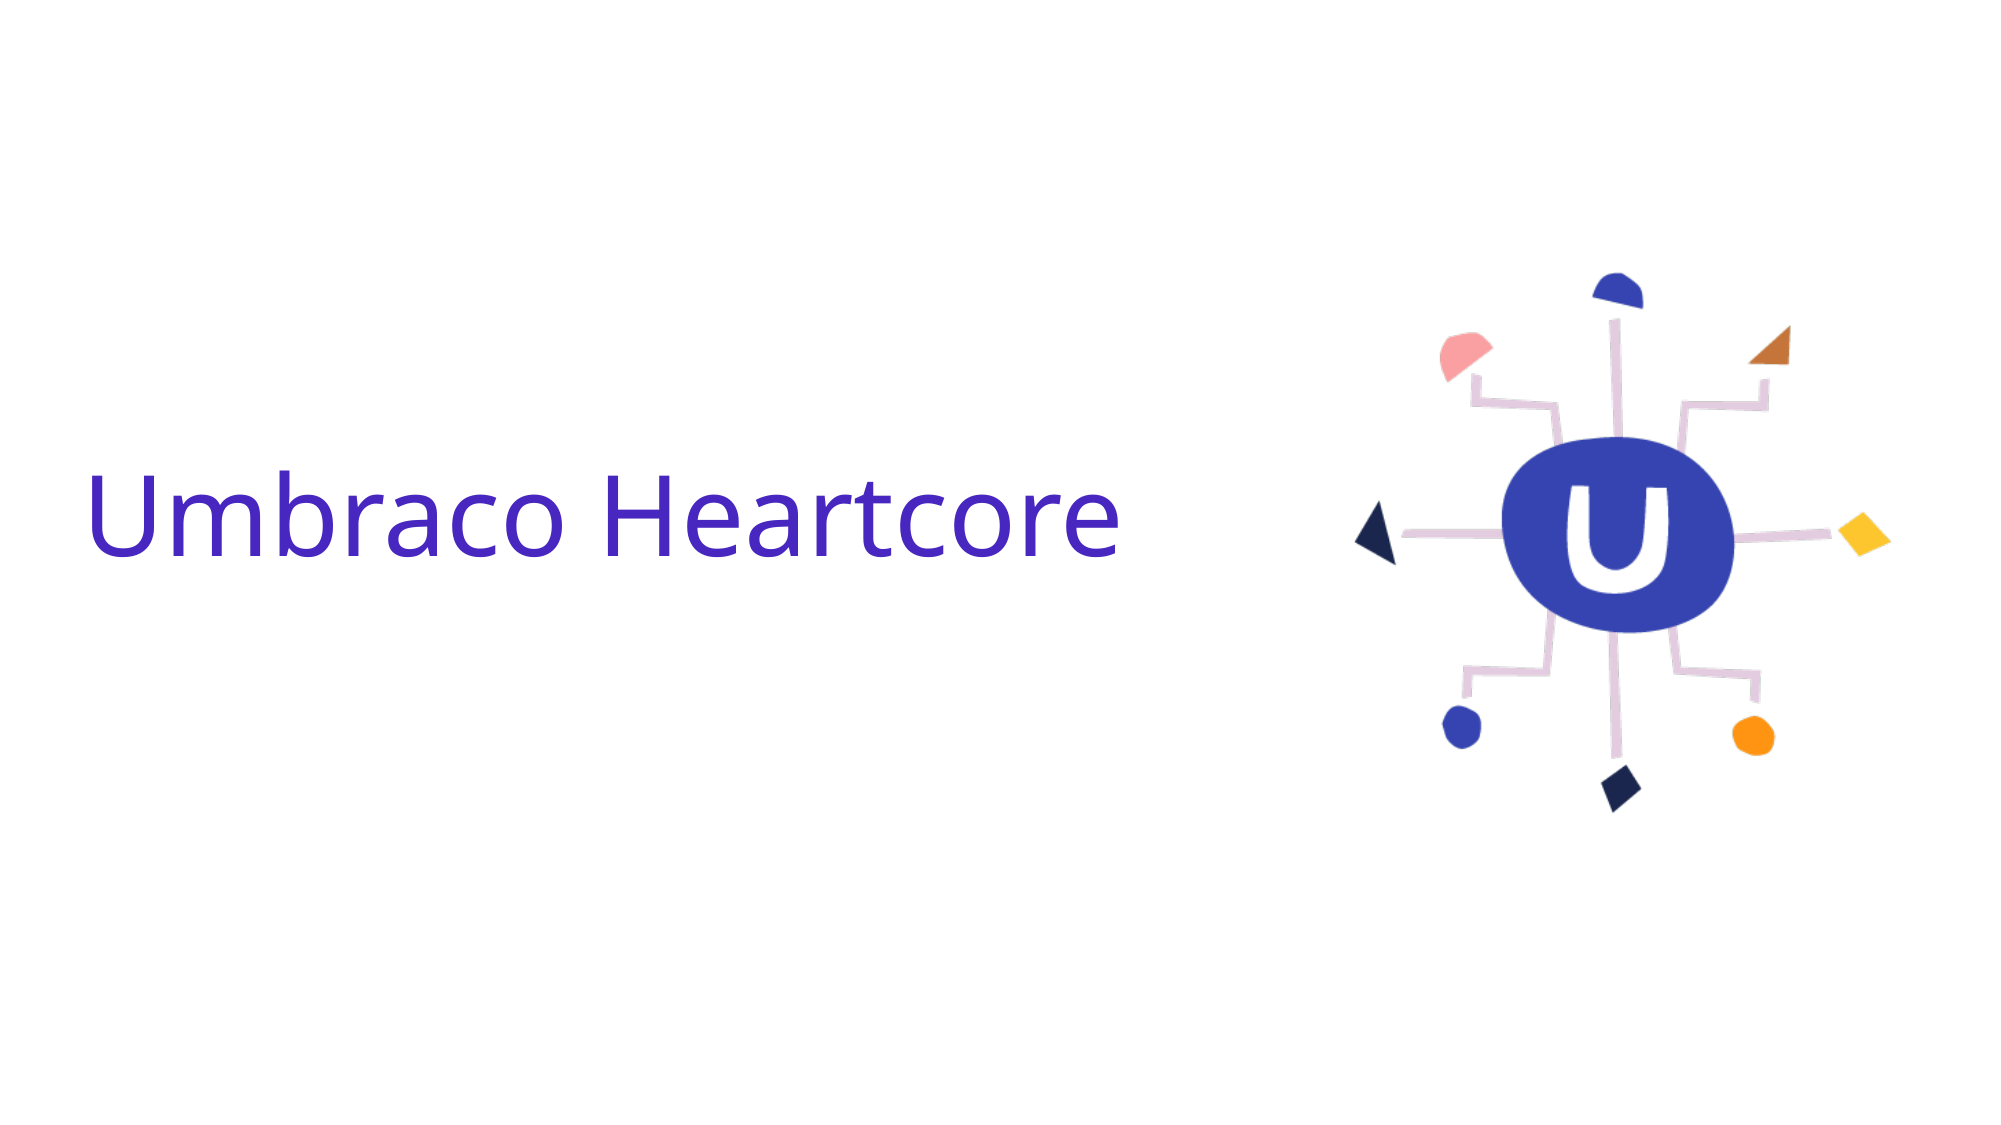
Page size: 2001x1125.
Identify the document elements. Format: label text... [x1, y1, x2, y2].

title Umbraco Heartcore [67, 120, 1793, 588]
picture [1138, 264, 2000, 822]
